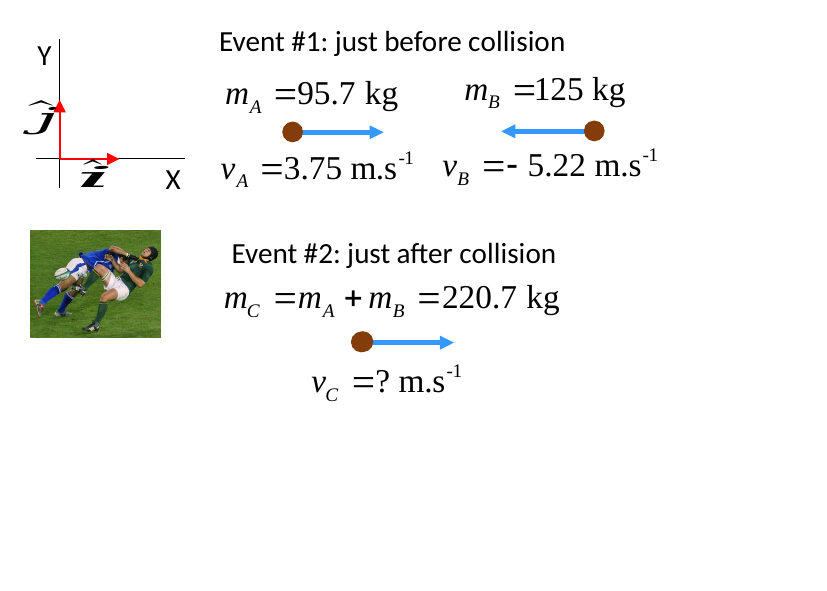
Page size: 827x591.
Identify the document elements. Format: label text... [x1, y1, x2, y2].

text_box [18, 28, 197, 204]
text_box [439, 141, 662, 192]
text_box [221, 73, 403, 120]
text_box [583, 120, 605, 141]
text_box [350, 331, 372, 353]
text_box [220, 277, 565, 324]
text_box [460, 69, 630, 115]
picture [30, 230, 161, 338]
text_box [217, 143, 418, 194]
text_box Event #1: just before collision [204, 14, 581, 65]
text_box Event #2: just after collision [216, 226, 572, 277]
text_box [308, 357, 465, 408]
text_box [282, 121, 304, 143]
